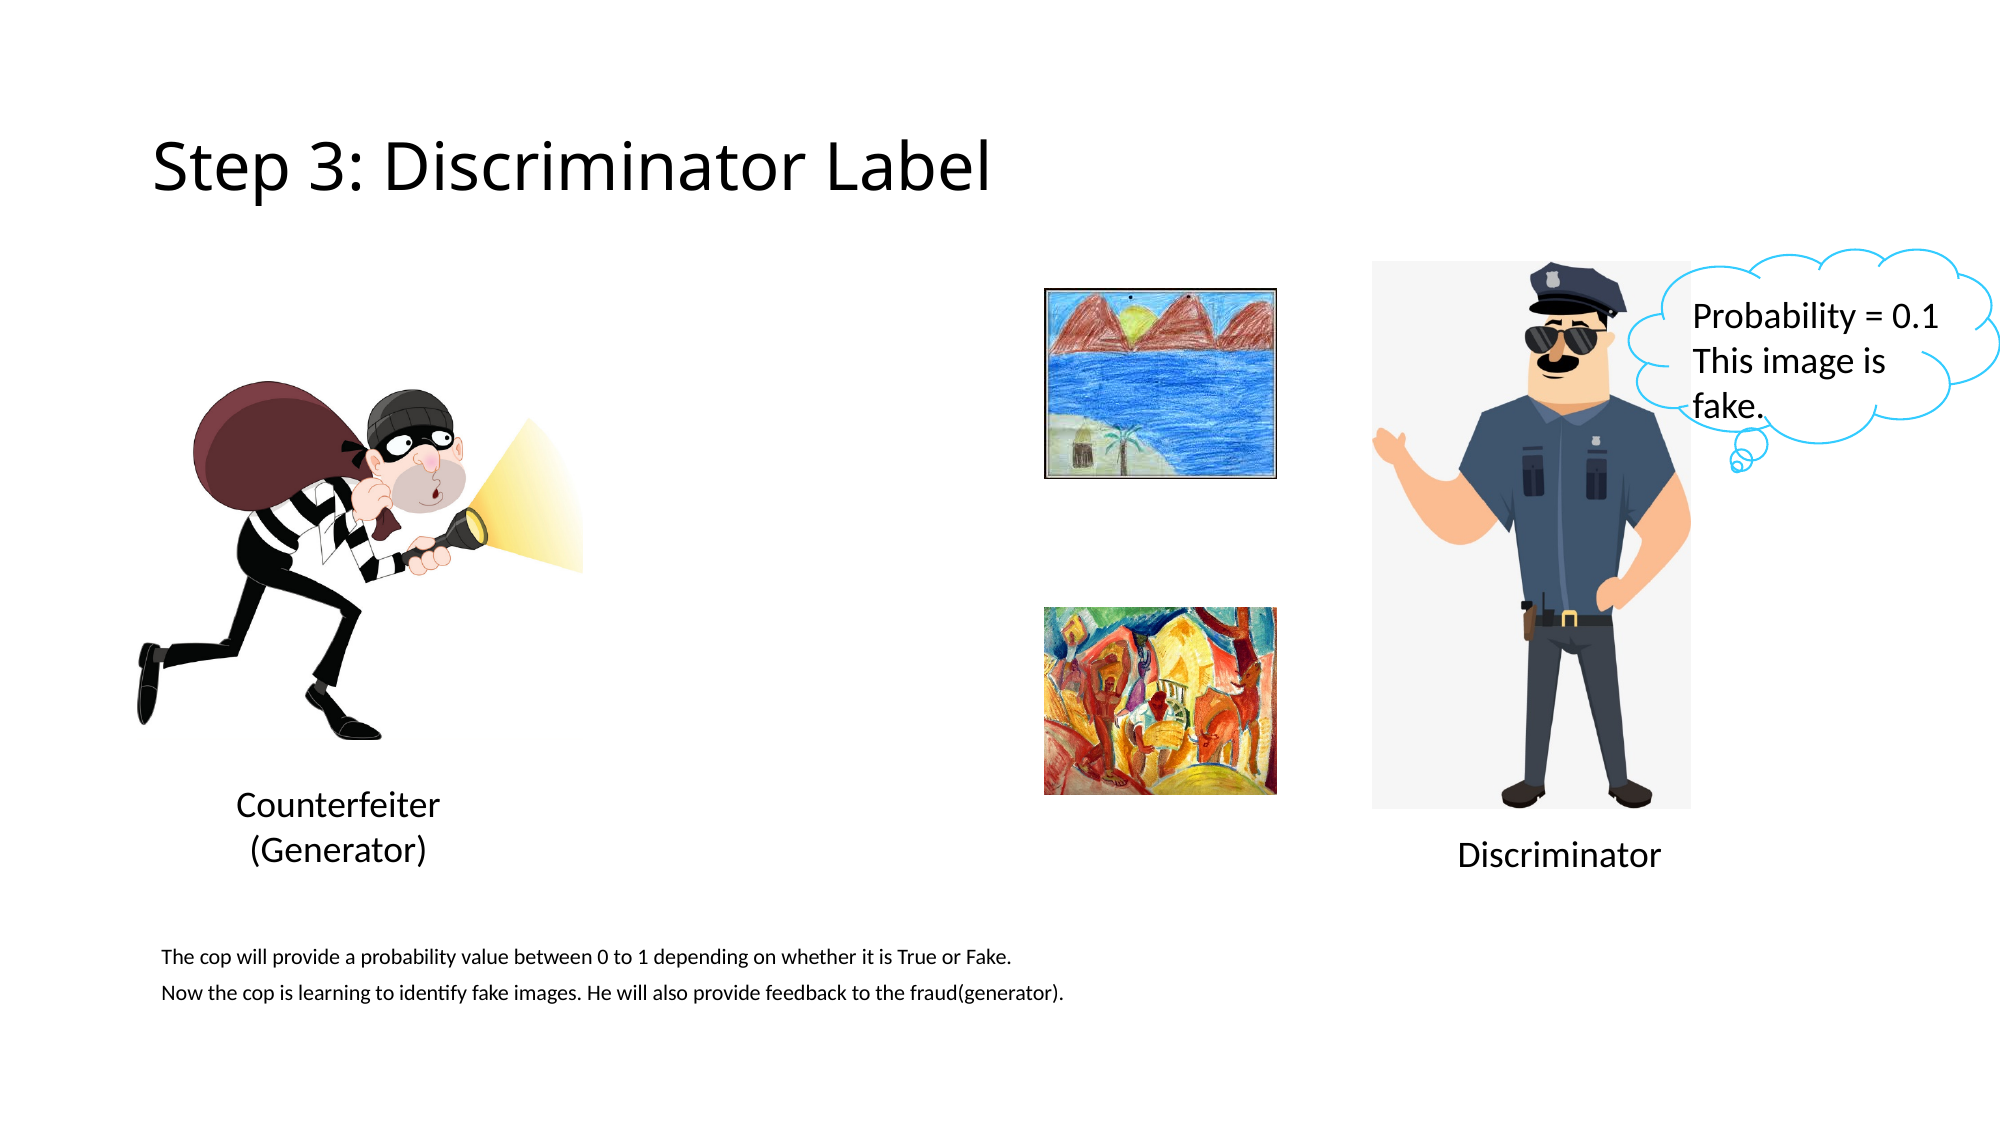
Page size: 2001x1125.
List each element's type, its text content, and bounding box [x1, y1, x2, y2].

picture [1372, 261, 1691, 809]
list The cop will provide a probability value between 0 to 1 depending on whether it is True or Fake. Now the cop is learning to identify fake images. He will also provide feedback to the fraud(generator). [137, 937, 1863, 1014]
picture [1043, 607, 1277, 795]
text_box Counterfeiter (Generator) [208, 772, 469, 878]
text_box Discriminator [1443, 822, 1704, 883]
picture [1043, 288, 1277, 479]
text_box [1628, 248, 2000, 443]
picture [137, 381, 583, 740]
title Step 3: Discriminator Label [137, 59, 1863, 278]
